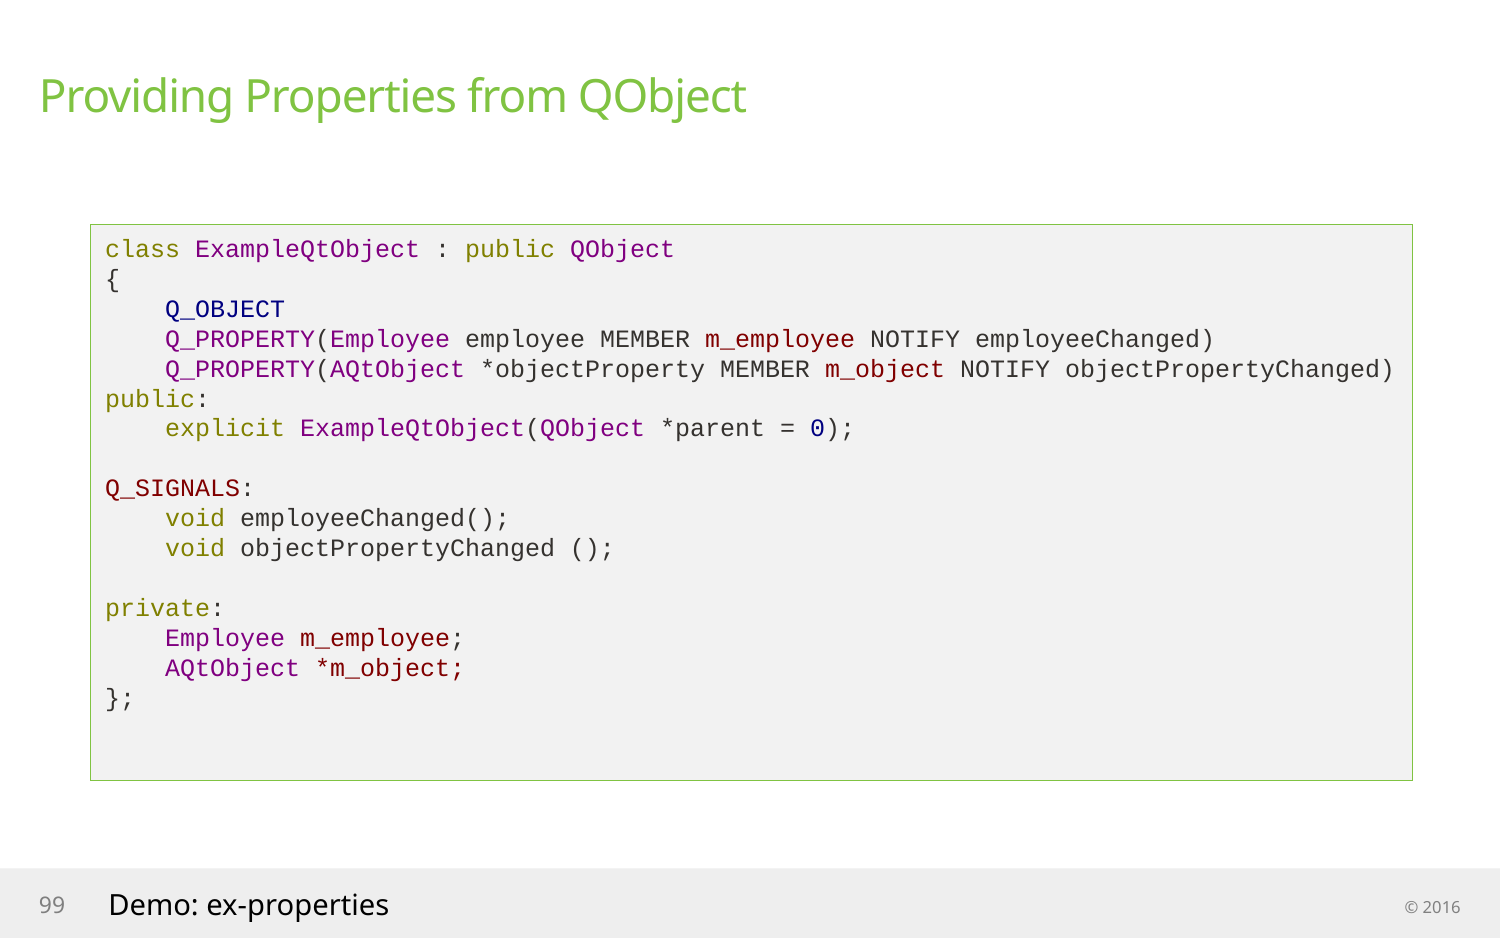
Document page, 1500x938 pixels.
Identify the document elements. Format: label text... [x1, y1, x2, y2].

slide_number 99 [39, 892, 410, 921]
text_box Demo: ex-properties [93, 894, 795, 927]
footer © 2016 [1188, 896, 1461, 917]
title Providing Properties from QObject [39, 66, 1052, 195]
text_box class ExampleQtObject : public QObject { Q_OBJECT Q_PROPERTY(Employee employee MEMBER m_employee NOTIFY employeeChanged) Q_PROPERTY(AQtObject *objectProperty MEMBER m_object NOTIFY objectPropertyChanged) public: explicit ExampleQtObject(QObject *parent = 0); Q_SIGNALS: void employeeChanged(); void objectPropertyChanged (); private: Employee m_employee; AQtObject *m_object; }; [90, 224, 1413, 781]
